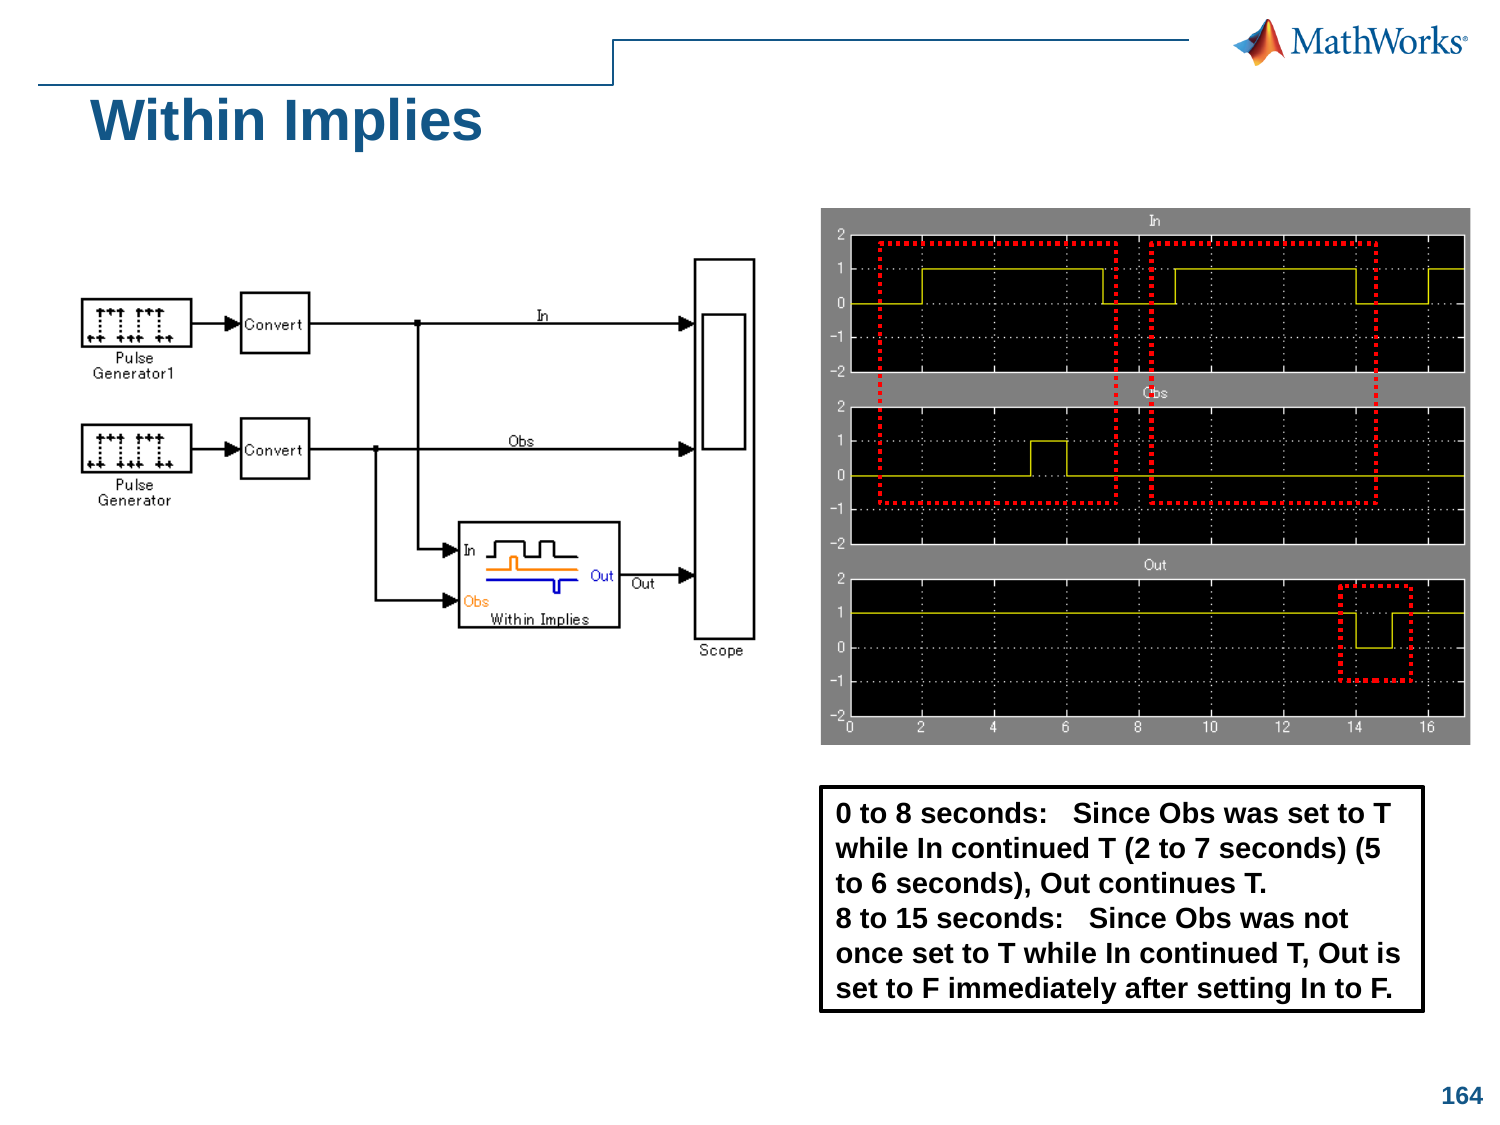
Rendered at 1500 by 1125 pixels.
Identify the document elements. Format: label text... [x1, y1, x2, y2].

text_box 0 to 8 seconds: Since Obs was set to T while In continued T (2 to 7 seconds) (5 to 6 seconds), Out continues T. 8 to 15 seconds: Since Obs was not once set to T while In continued T, Out is set to F immediately after setting In to F. [820, 786, 1424, 1012]
picture [76, 243, 774, 660]
picture [820, 207, 1471, 745]
title Within Implies [75, 75, 1400, 238]
picture [1226, 7, 1483, 78]
